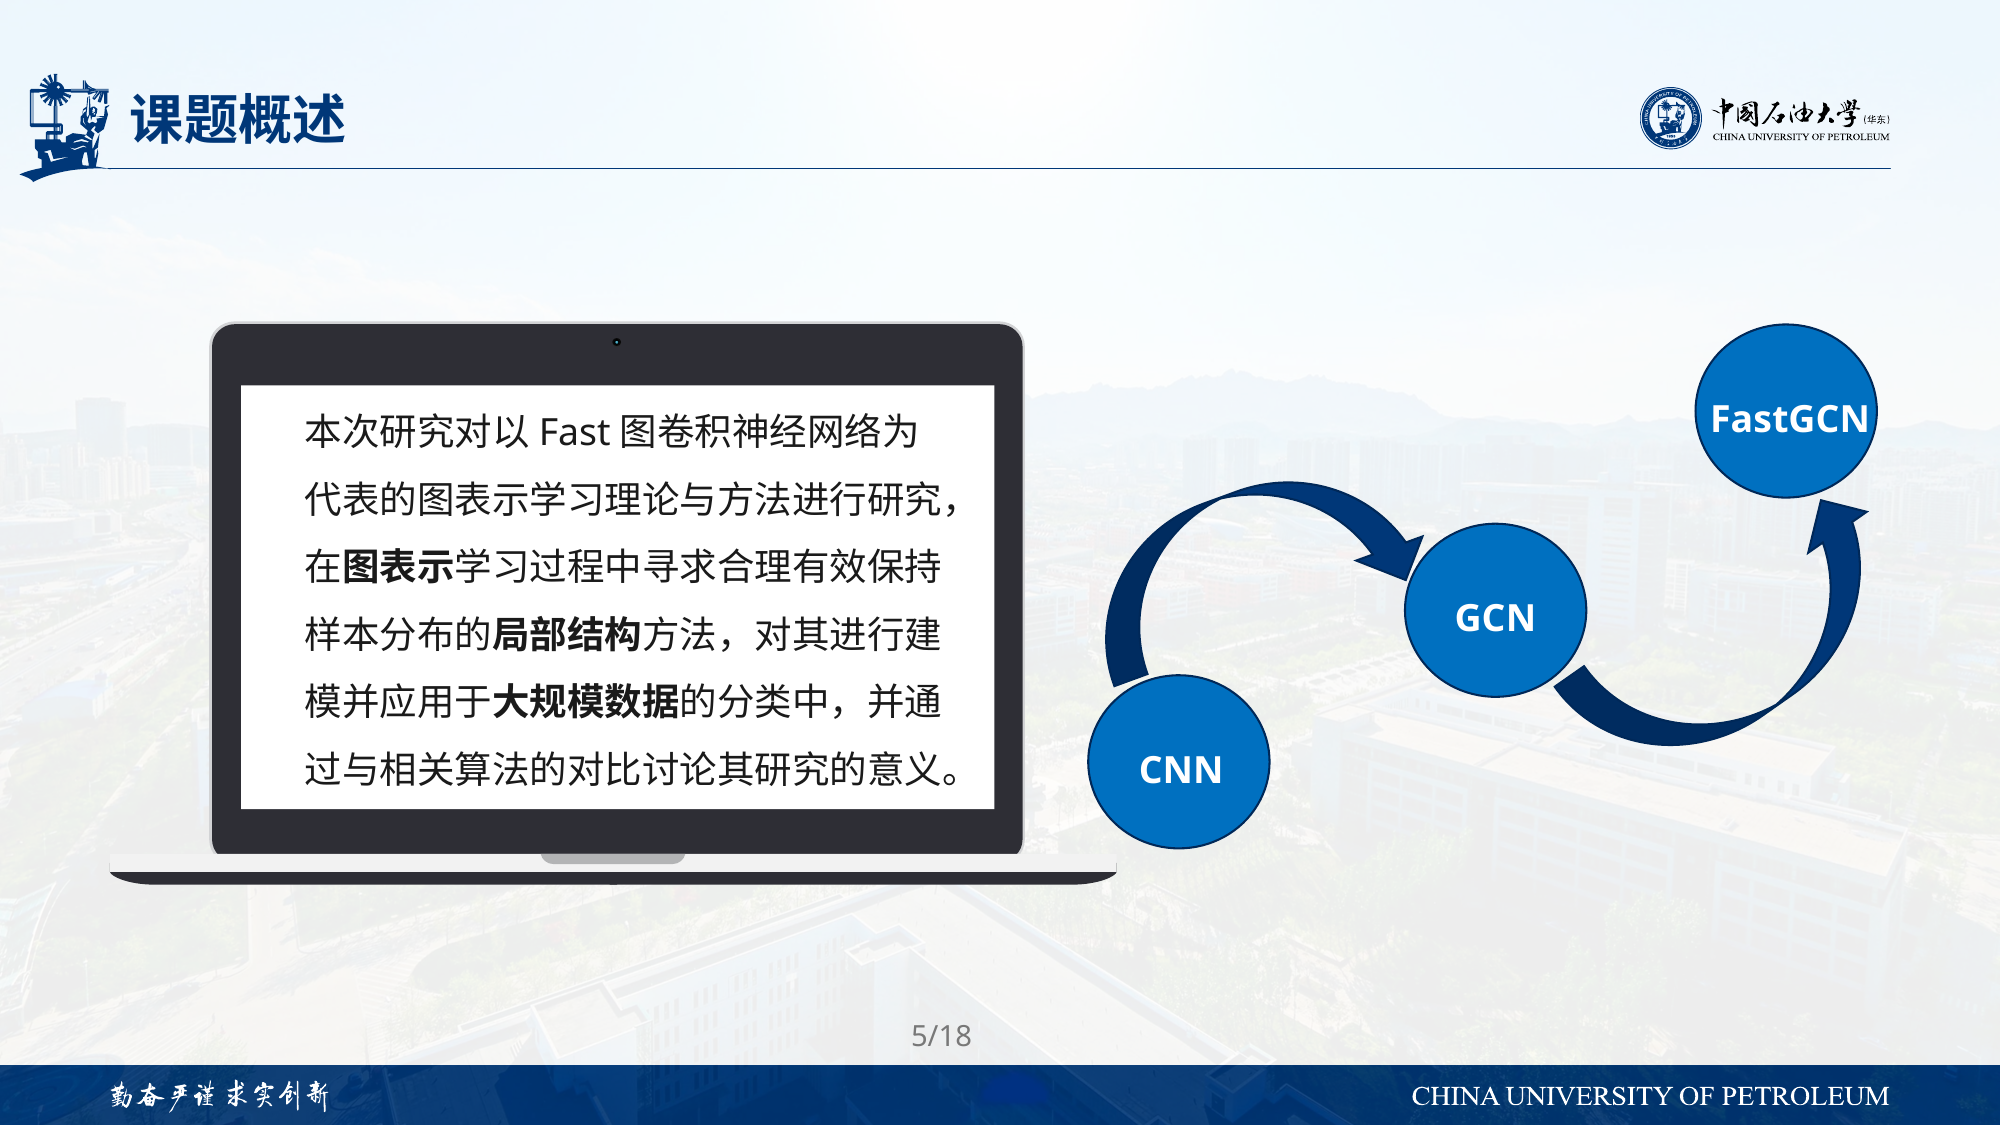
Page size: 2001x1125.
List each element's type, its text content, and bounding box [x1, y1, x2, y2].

text_box GCN [1439, 573, 1605, 647]
text_box [1087, 674, 1262, 850]
text_box [1703, 448, 1870, 499]
text_box CNN [1123, 724, 1289, 799]
text_box [1403, 522, 1579, 698]
text_box 本次研究对以Fast图卷积神经网络为代表的图表示学习理论与方法进行研究，在图表示学习过程中寻求合理有效保持样本分布的局部结构方法，对其进行建模并应用于大规模数据的分类中，并通过与相关算法的对比讨论其研究的意义。 [290, 378, 966, 799]
text_box FastGCN [1695, 373, 1894, 448]
title 课题概述 [129, 94, 1330, 151]
text_box [1553, 498, 1870, 747]
text_box [1703, 323, 1869, 373]
text_box 5/18 [835, 999, 1049, 1060]
text_box [1105, 481, 1425, 688]
